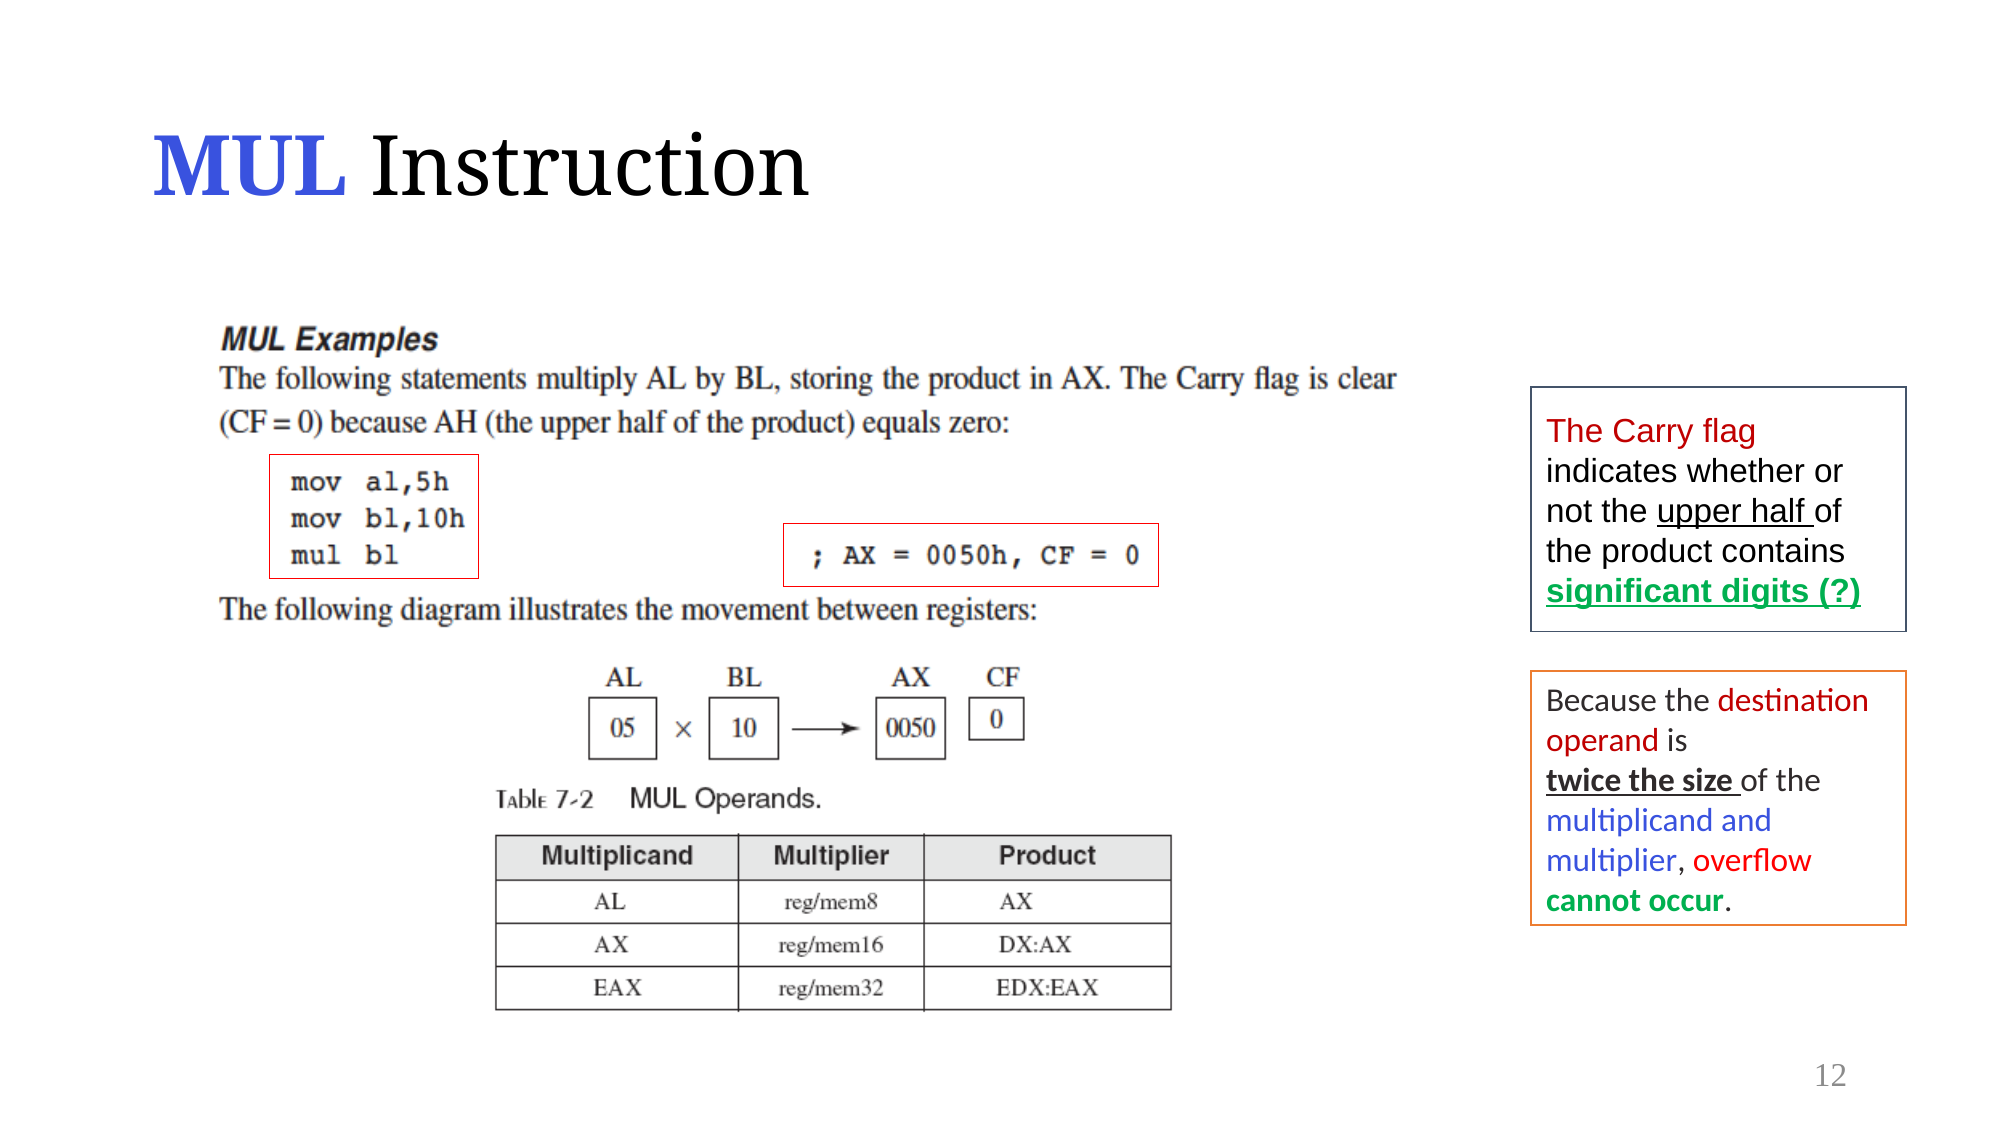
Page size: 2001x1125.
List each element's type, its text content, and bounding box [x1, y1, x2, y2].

slide_number 12 [1412, 1042, 1863, 1103]
picture [461, 774, 1216, 1026]
title MUL Instruction [137, 59, 1863, 278]
text_box Because the destination operand is twice the size of the multiplicand and multiplier, overflow cannot occur. [1530, 670, 1907, 926]
text_box The Carry flag indicates whether or not the upper half of the product contains significant digits (?) [1531, 387, 1907, 632]
picture [210, 306, 1450, 769]
